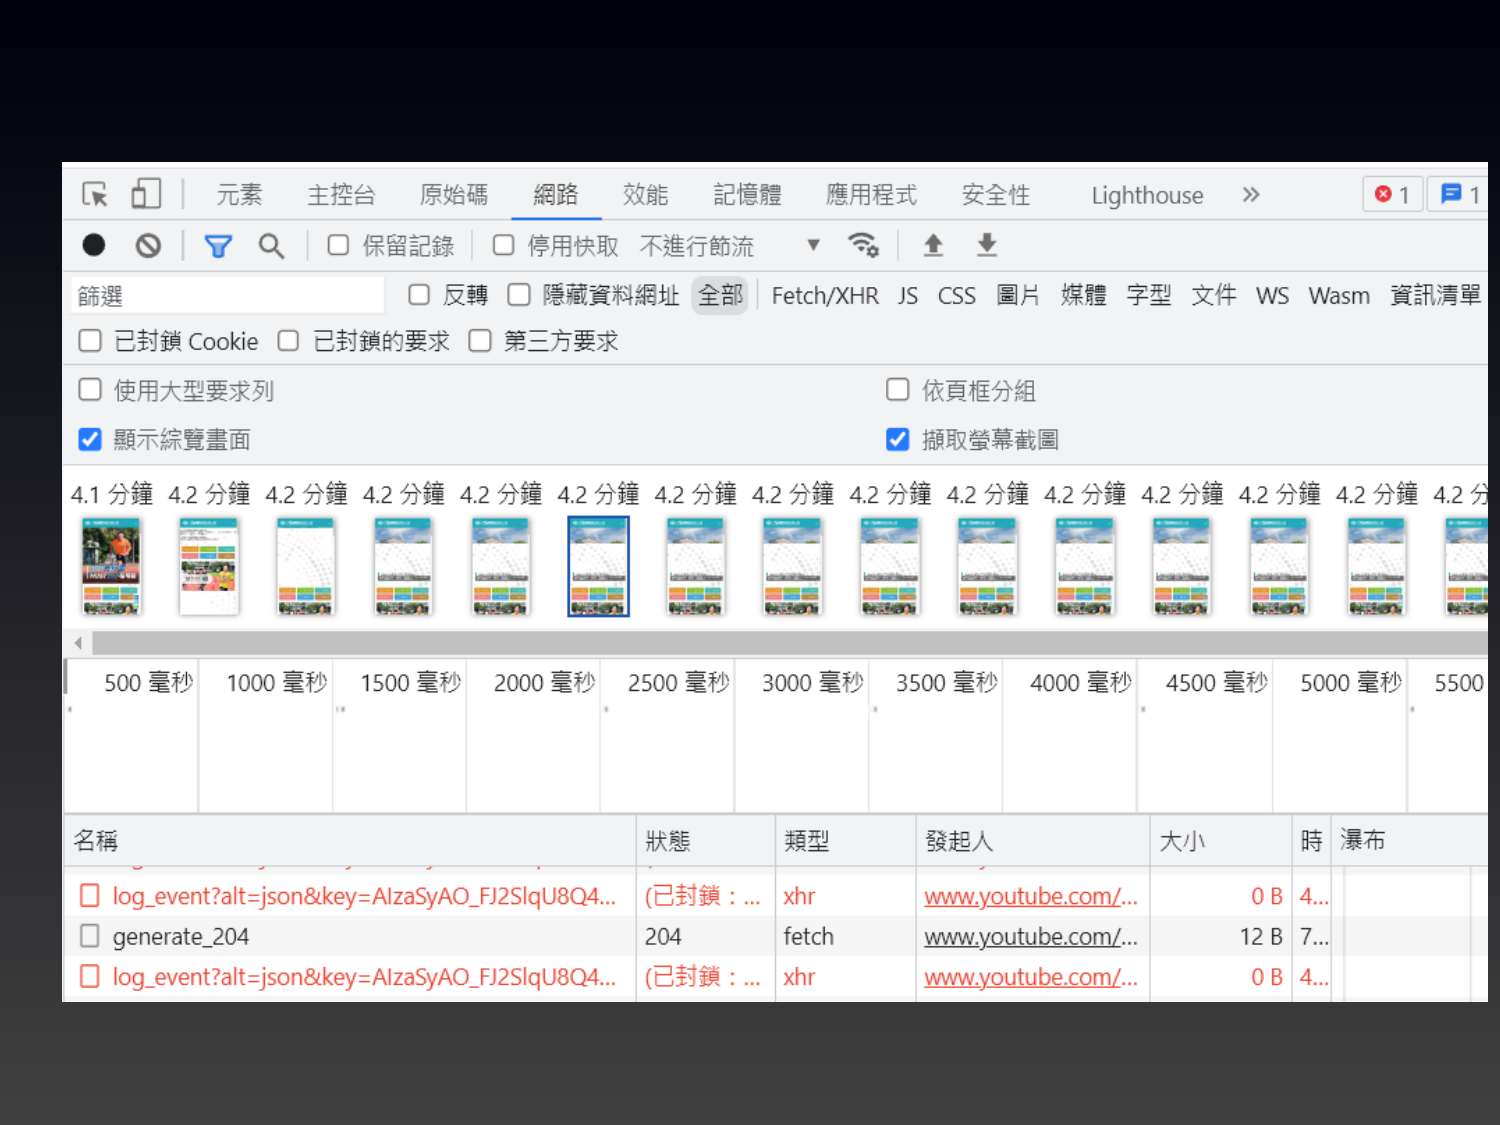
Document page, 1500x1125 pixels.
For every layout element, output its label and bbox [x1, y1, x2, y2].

picture [62, 162, 1488, 1002]
